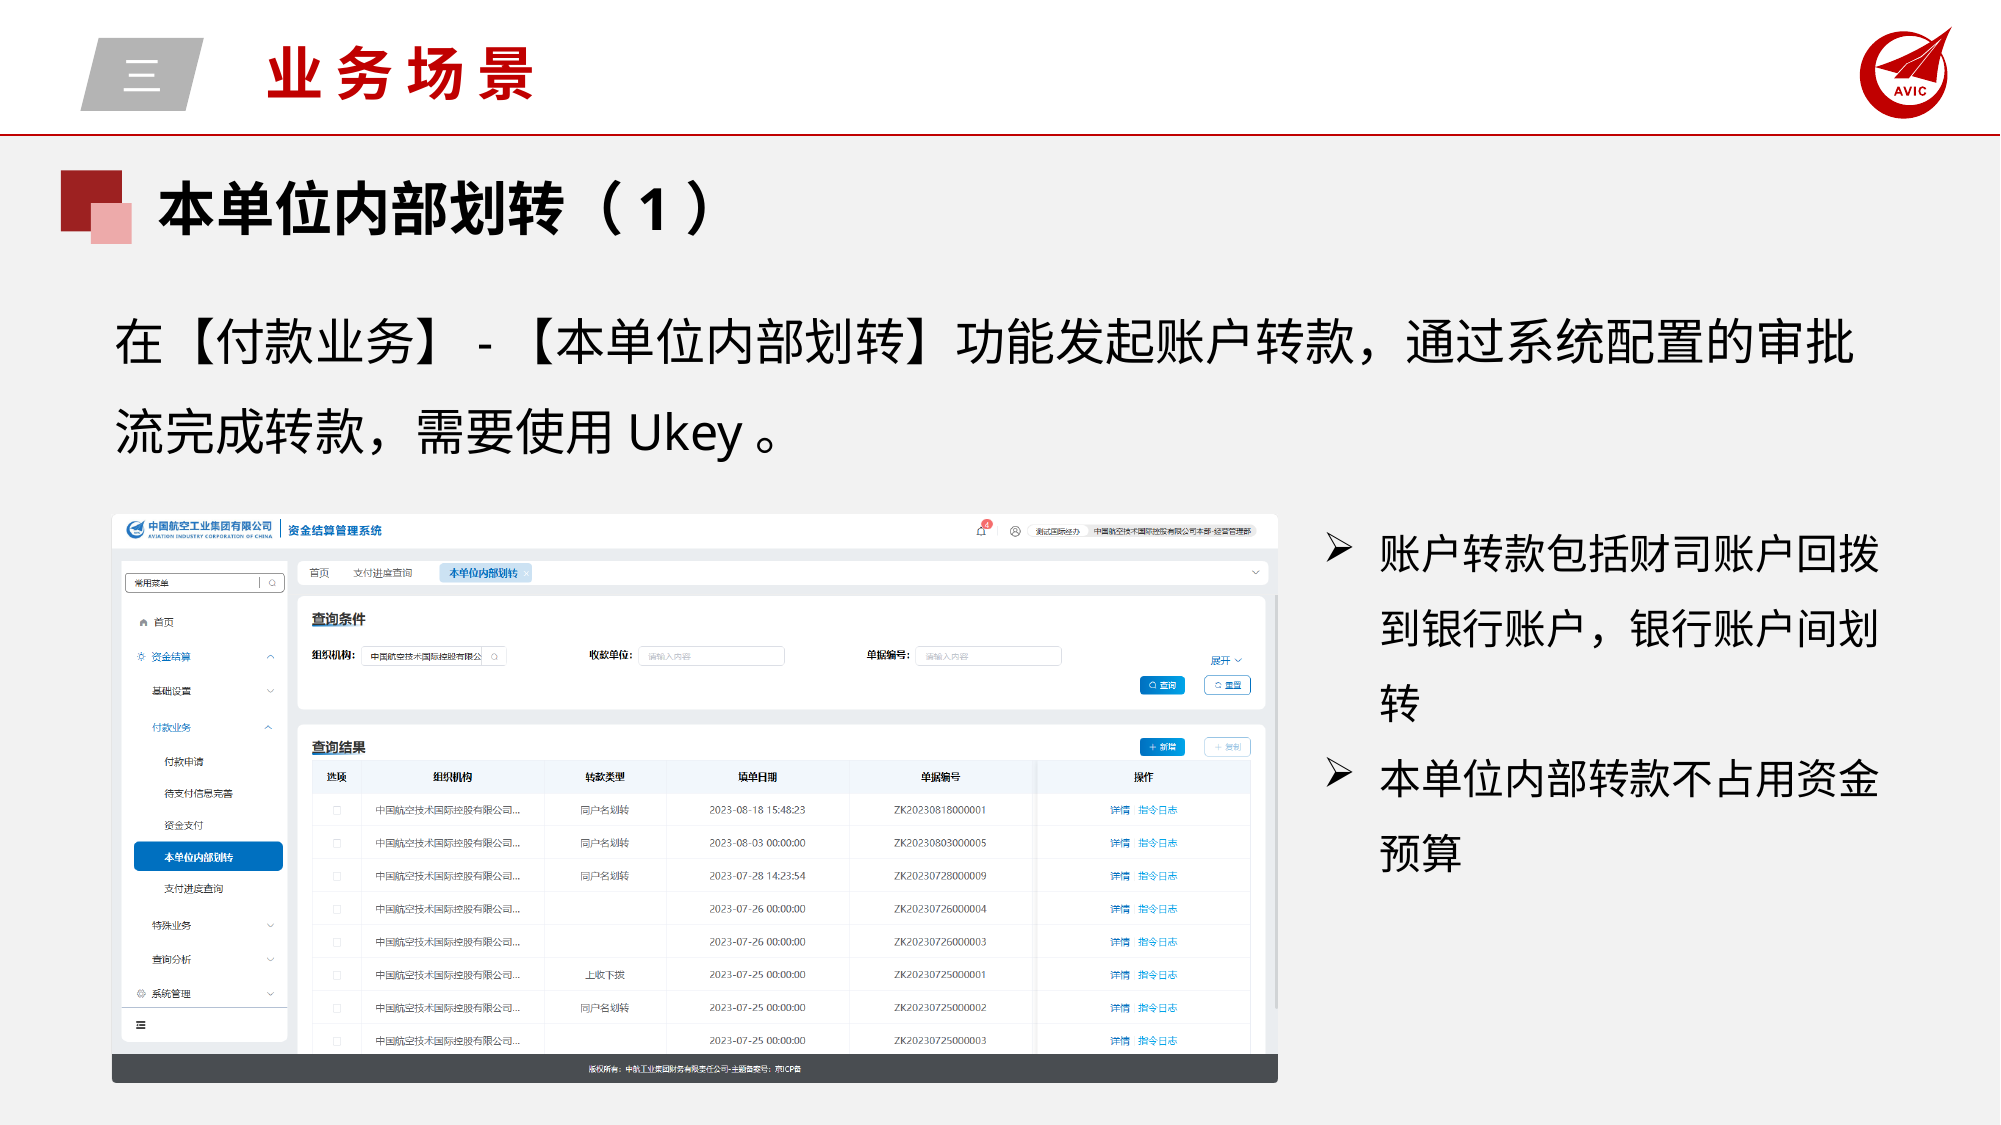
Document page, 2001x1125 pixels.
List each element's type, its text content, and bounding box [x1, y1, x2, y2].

text_box 三 [79, 36, 206, 112]
text_box [90, 202, 133, 245]
text_box 账户转款包括财司账户回拨到银行账户，银行账户间划转 本单位内部转款不占用资金预算 [1308, 495, 1900, 886]
text_box 在【付款业务】-【本单位内部划转】功能发起账户转款，通过系统配置的审批流完成转款，需要使用Ukey。 [100, 272, 1910, 468]
text_box 业务场景 [250, 37, 1515, 116]
text_box 本单位内部划转（1） [143, 164, 843, 250]
text_box [60, 169, 123, 232]
picture [111, 514, 1278, 1083]
